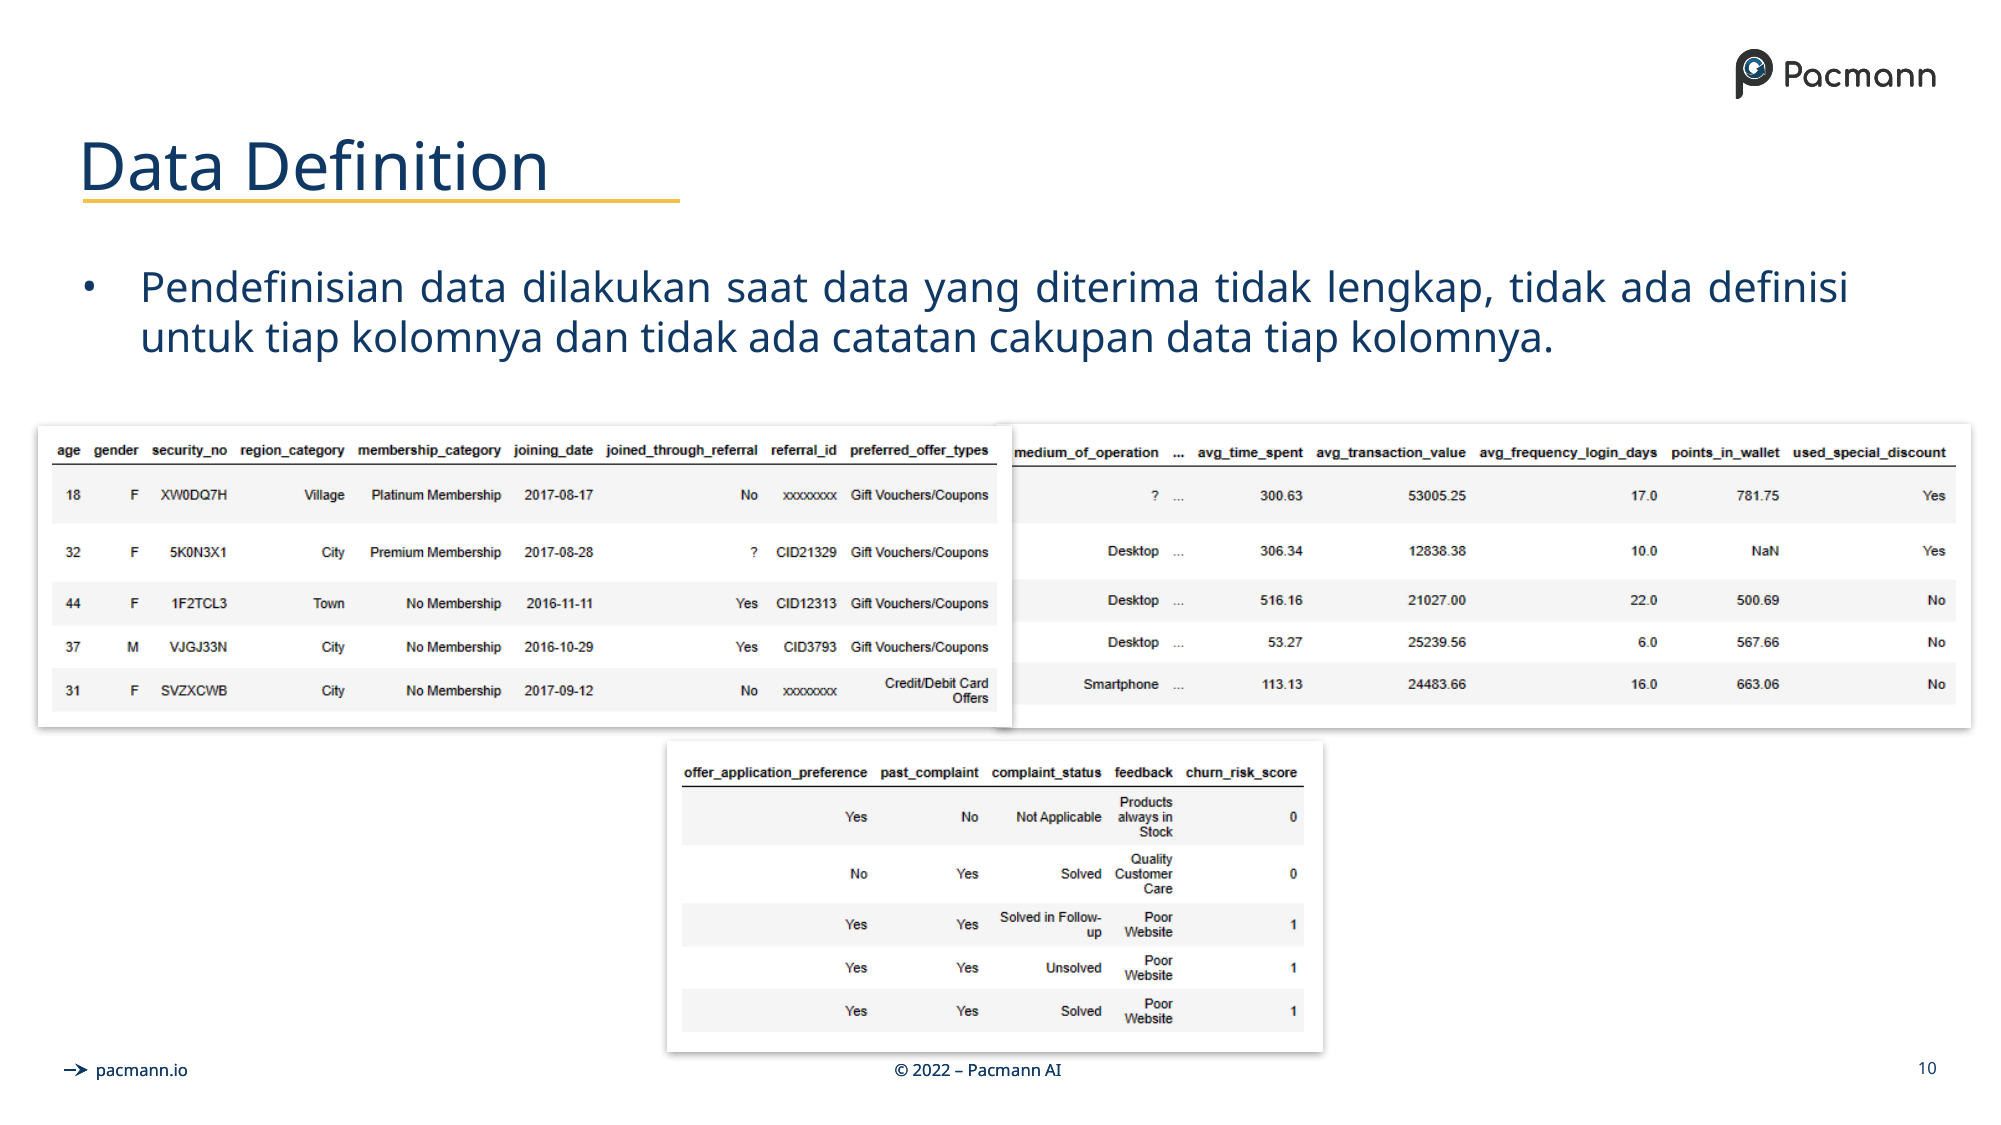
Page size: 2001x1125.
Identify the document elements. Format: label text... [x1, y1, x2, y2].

picture [1010, 437, 1957, 714]
picture [52, 440, 998, 713]
picture [681, 755, 1309, 1038]
text_box Pendefinisian data dilakukan saat data yang diterima tidak lengkap, tidak ada definisi untuk tiap kolomnya dan tidak ada catatan cakupan data tiap kolomnya. [50, 252, 1866, 368]
picture [1707, 36, 1966, 112]
title Data Definition [63, 59, 1935, 278]
